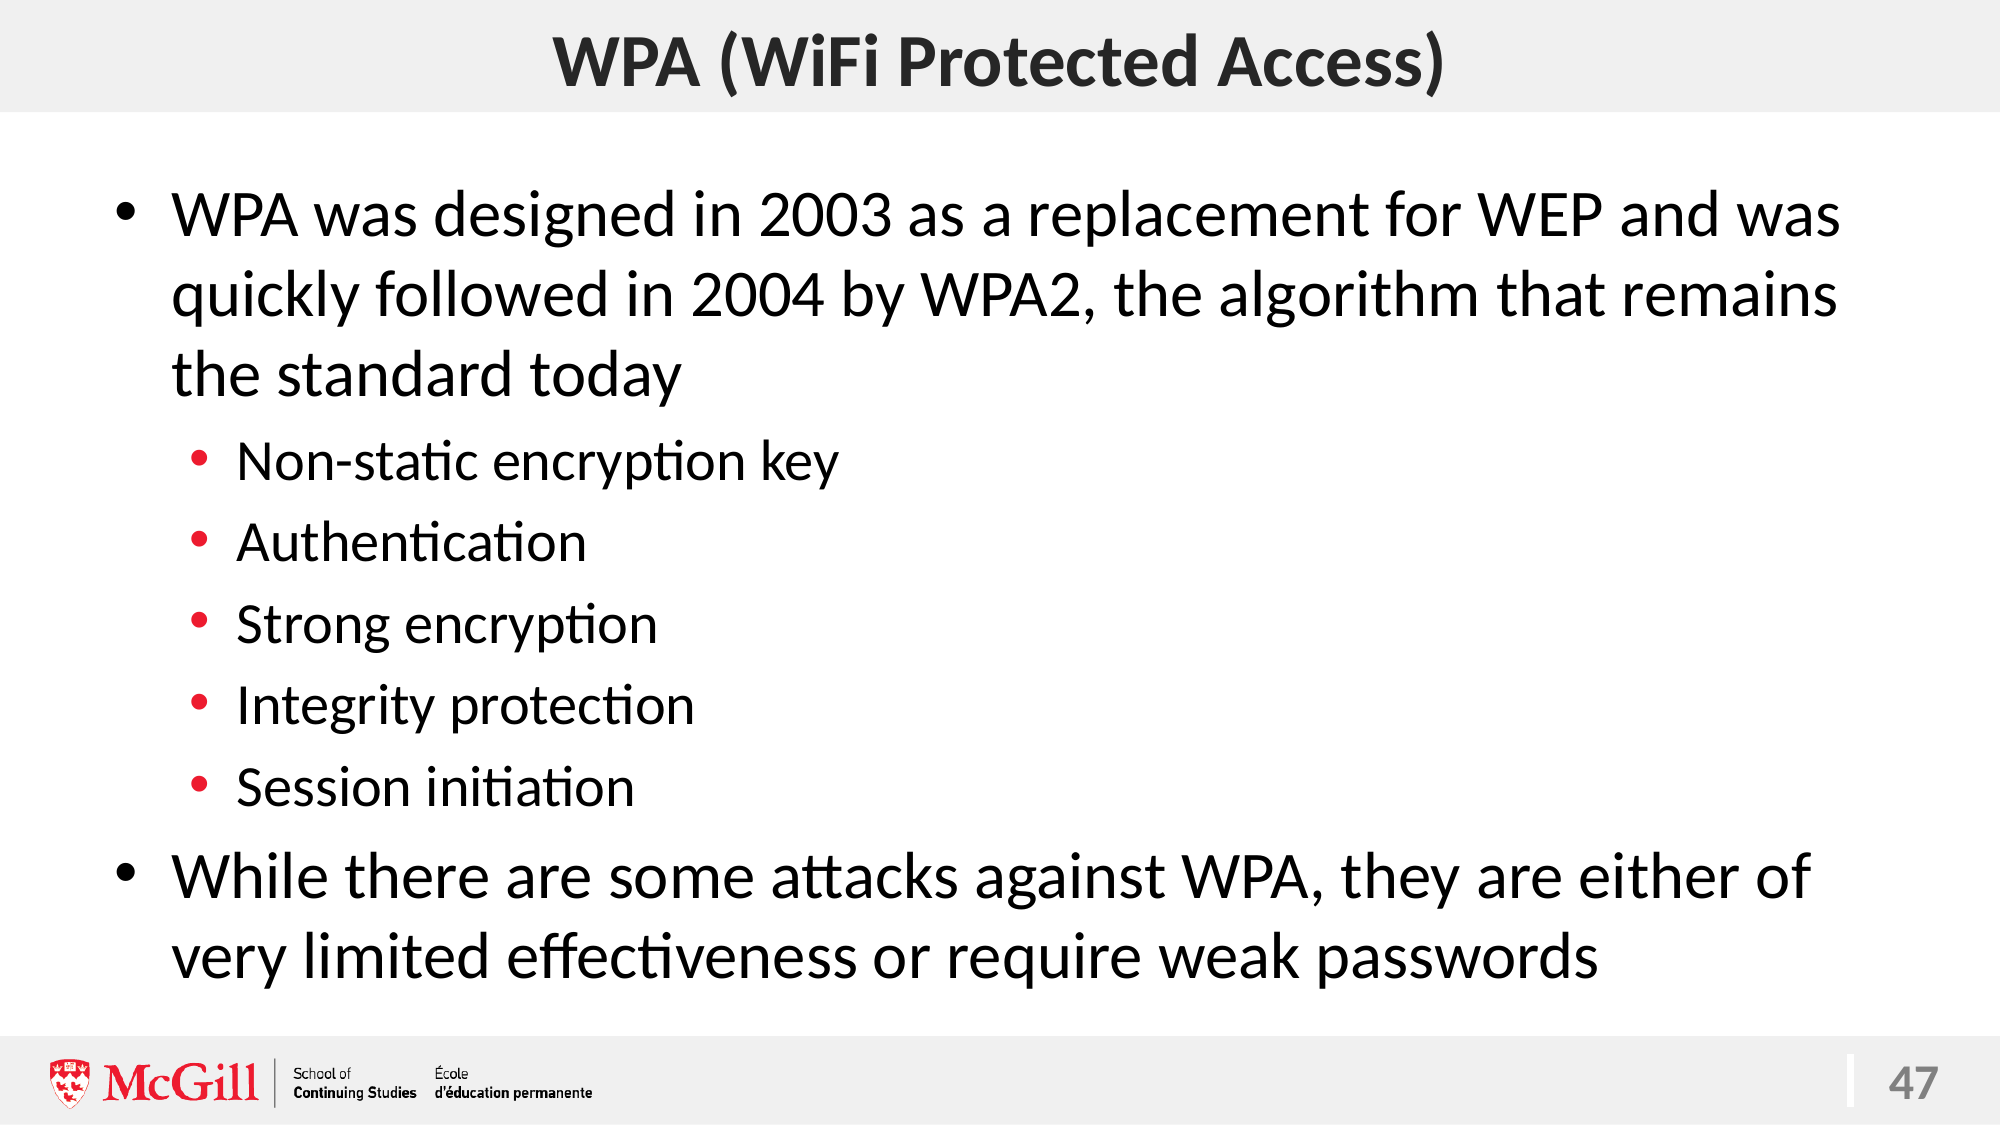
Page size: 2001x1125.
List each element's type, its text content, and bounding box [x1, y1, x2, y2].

picture [50, 1058, 99, 1109]
title WPA (WiFi Protected Access) [0, 0, 2000, 113]
list WPA was designed in 2003 as a replacement for WEP and was quickly followed in 2004 by WPA2, the algorithm that remains the standard today Non-static encryption key Authentication Strong encryption Integrity protection Session initiation While there are some attacks against WPA, they are either of very limited effectiveness or require weak passwords [99, 162, 1900, 1125]
